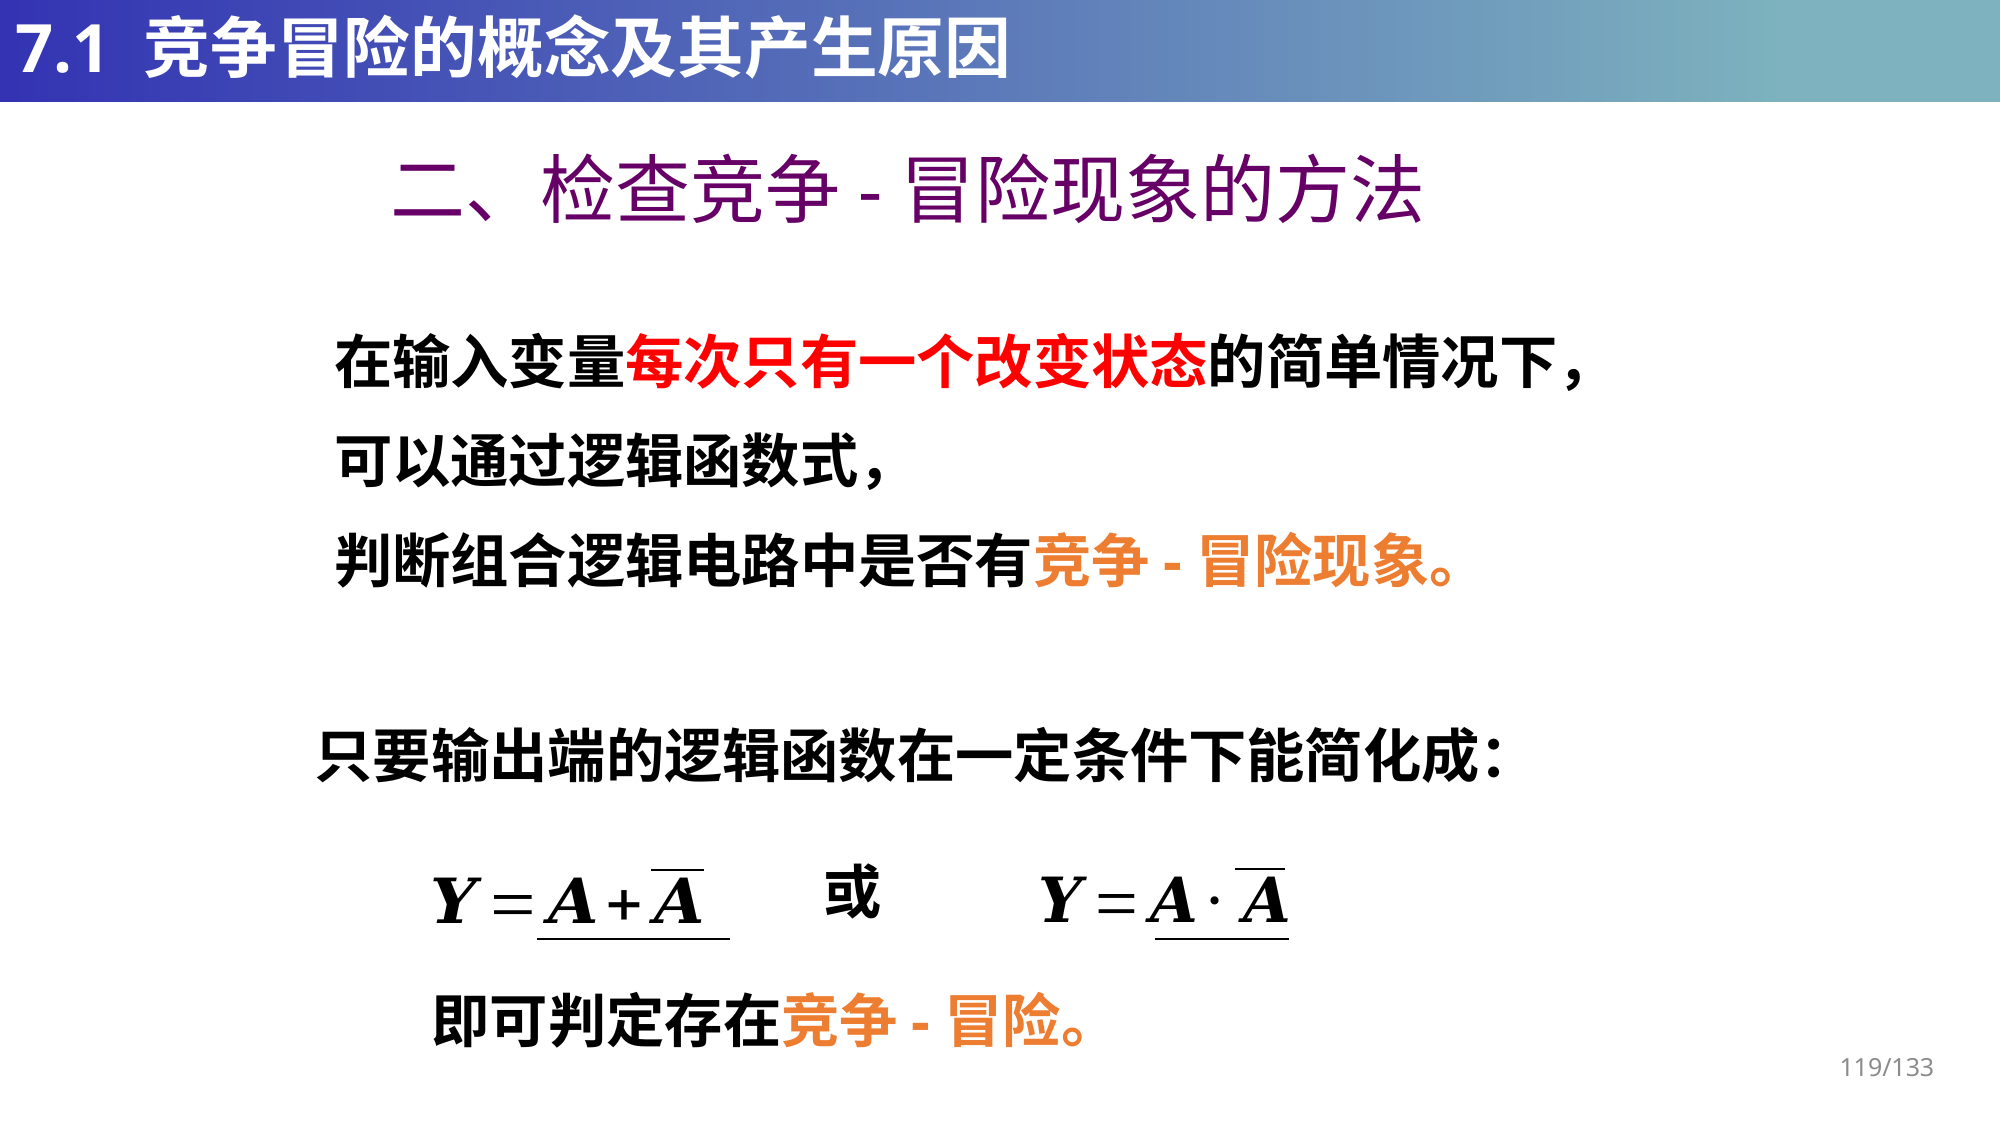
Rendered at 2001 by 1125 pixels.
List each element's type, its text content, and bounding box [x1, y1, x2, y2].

text_box 或 [808, 847, 908, 933]
text_box 即可判定存在竞争-冒险。 [417, 976, 1290, 1062]
slide_number 119/133 [1797, 1038, 1950, 1099]
title 7.1 竞争冒险的概念及其产生原因 [0, 0, 2000, 102]
text_box 在输入变量每次只有一个改变状态的简单情况下， 可以通过逻辑函数式， 判断组合逻辑电路中是否有竞争-冒险现象。 [319, 317, 1797, 601]
text_box 只要输出端的逻辑函数在一定条件下能简化成： [299, 711, 1707, 797]
text_box 二、检查竞争-冒险现象的方法 [195, 135, 1621, 264]
